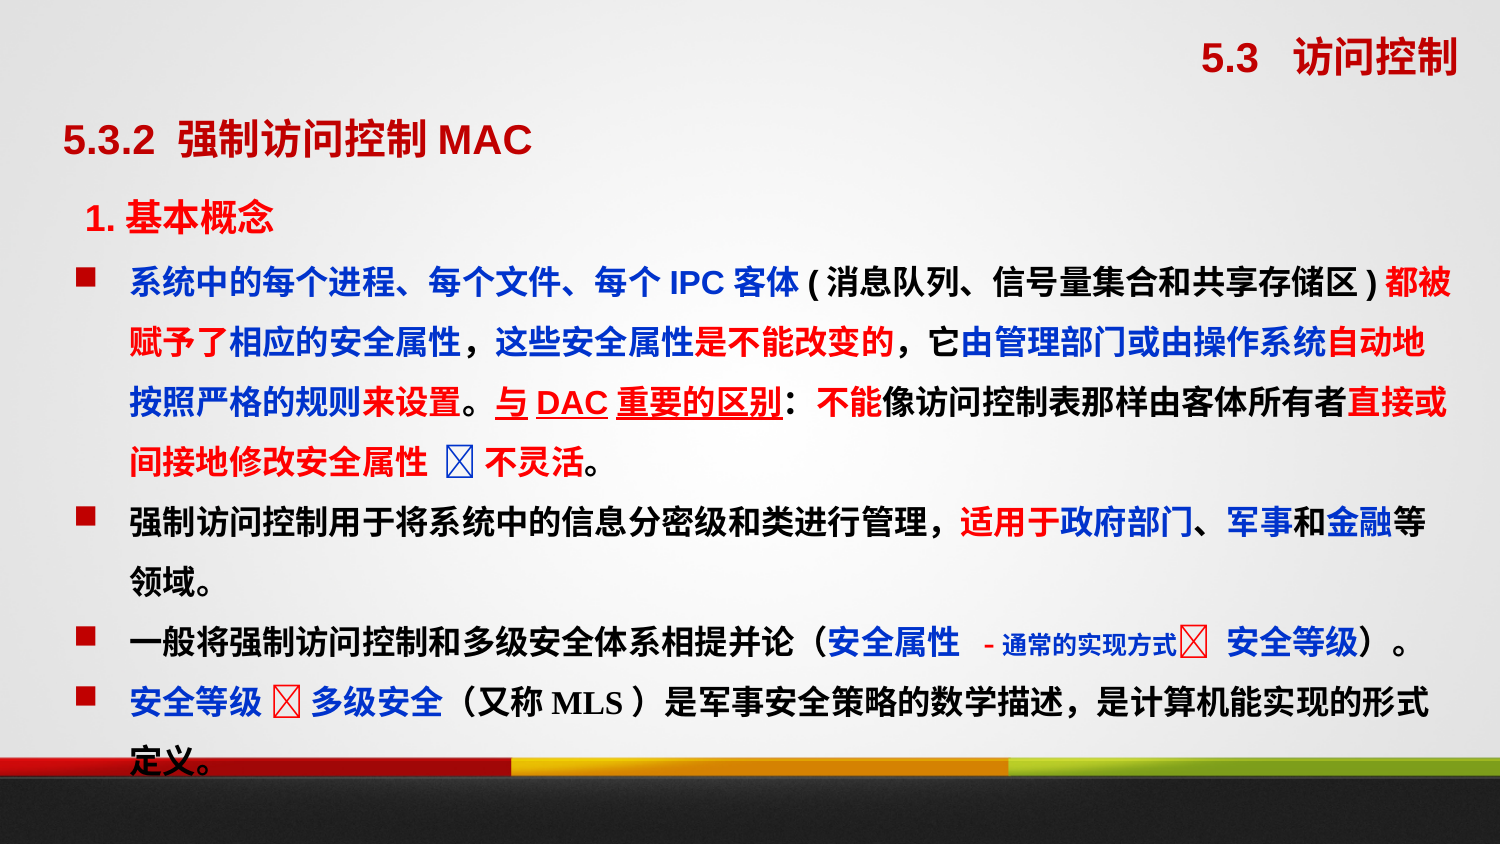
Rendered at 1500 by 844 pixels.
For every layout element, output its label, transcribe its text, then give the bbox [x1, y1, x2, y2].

text_box 系统中的每个进程、每个文件、每个IPC客体(消息队列、信号量集合和共享存储区)都被赋予了相应的安全属性，这些安全属性是不能改变的，它由管理部门或由操作系统自动地按照严格的规则来设置。与DAC重要的区别：不能像访问控制表那样由客体所有者直接或间接地修改安全属性  不灵活。 强制访问控制用于将系统中的信息分密级和类进行管理，适用于政府部门、军事和金融等领域。 一般将强制访问控制和多级安全体系相提并论（安全属性 -通常的实现方式 安全等级）。 安全等级  多级安全（又称MLS）是军事安全策略的数学描述，是计算机能实现的形式定义。 [58, 234, 1471, 727]
picture [0, 0, 1500, 844]
text_box 5.3 访问控制 [1183, 23, 1477, 82]
text_box 5.3.2 强制访问控制MAC [46, 105, 550, 164]
text_box 1.基本概念 [70, 164, 305, 234]
